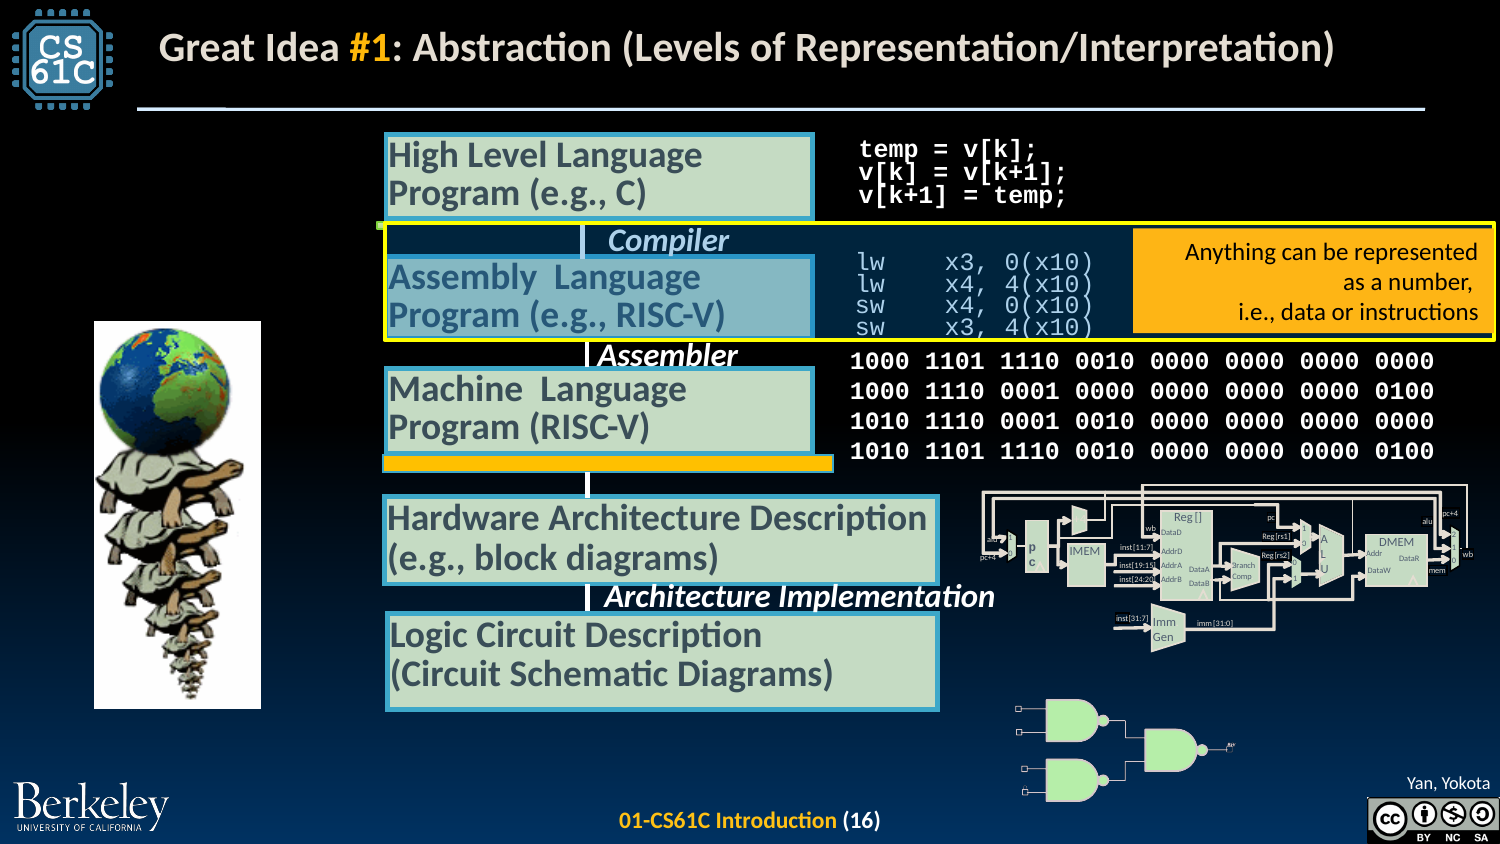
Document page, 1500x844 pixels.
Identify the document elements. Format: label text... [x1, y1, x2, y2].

text_box High Level Language Program (e.g., C) [385, 134, 813, 219]
text_box [383, 454, 834, 472]
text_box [974, 484, 1479, 653]
title Great Idea #1: Abstraction (Levels of Representation/Interpretation) [137, 9, 1481, 104]
text_box Anything can be represented as a number, i.e., data or instructions [1133, 228, 1494, 334]
text_box Hardware Architecture Description (e.g., block diagrams) [384, 496, 938, 584]
text_box Machine Language Program (RISC-V) [385, 368, 813, 454]
picture [12, 9, 113, 110]
text_box [384, 222, 1494, 340]
text_box Logic Circuit Description (Circuit Schematic Diagrams) [387, 613, 938, 710]
picture [1367, 797, 1500, 844]
text_box Assembler [595, 340, 833, 384]
picture [13, 782, 169, 831]
picture [94, 320, 261, 709]
text_box [377, 221, 385, 230]
picture [1003, 689, 1282, 804]
text_box temp = v[k]; v[k] = v[k+1]; v[k+1] = temp; [856, 136, 1365, 222]
text_box Architecture Implementation [602, 578, 974, 660]
text_box 1000 1101 1110 0010 0000 0000 0000 0000 1000 1110 0001 0000 0000 0000 0000 0100 1010 1110 0001 0010 0000 0000 0000 0000 1010 1101 1110 0010 0000 0000 0000 0100 [846, 341, 1464, 469]
